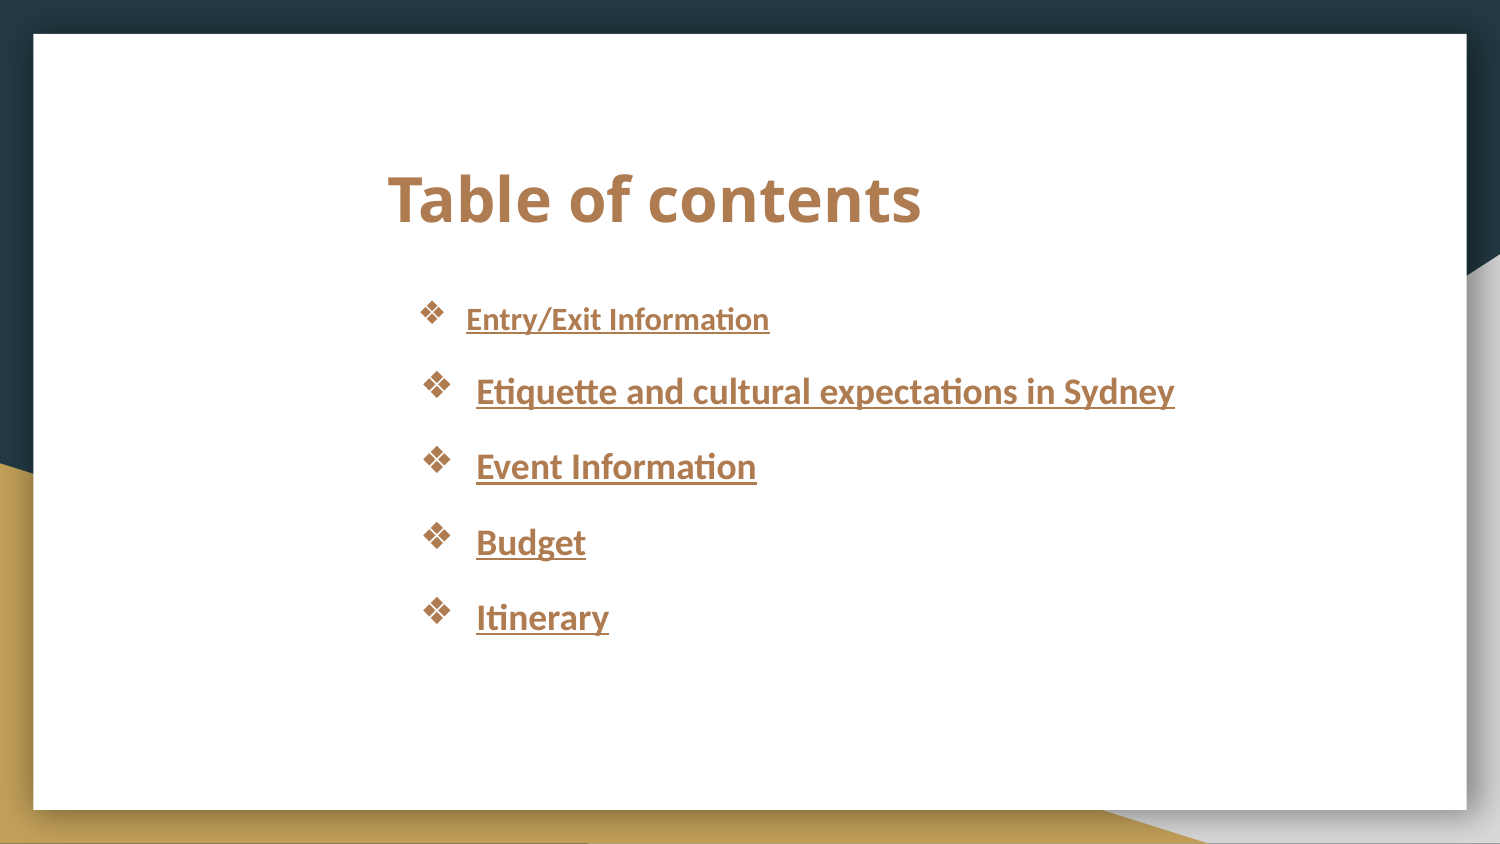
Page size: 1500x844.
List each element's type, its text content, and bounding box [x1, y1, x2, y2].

title Table of contents [372, 144, 989, 302]
text_box Event Information [386, 427, 1114, 503]
list Entry/Exit Information [386, 276, 883, 351]
text_box Budget [386, 502, 1019, 592]
text_box Etiquette and cultural expectations in Sydney [386, 351, 1293, 428]
text_box Itinerary [386, 577, 809, 668]
